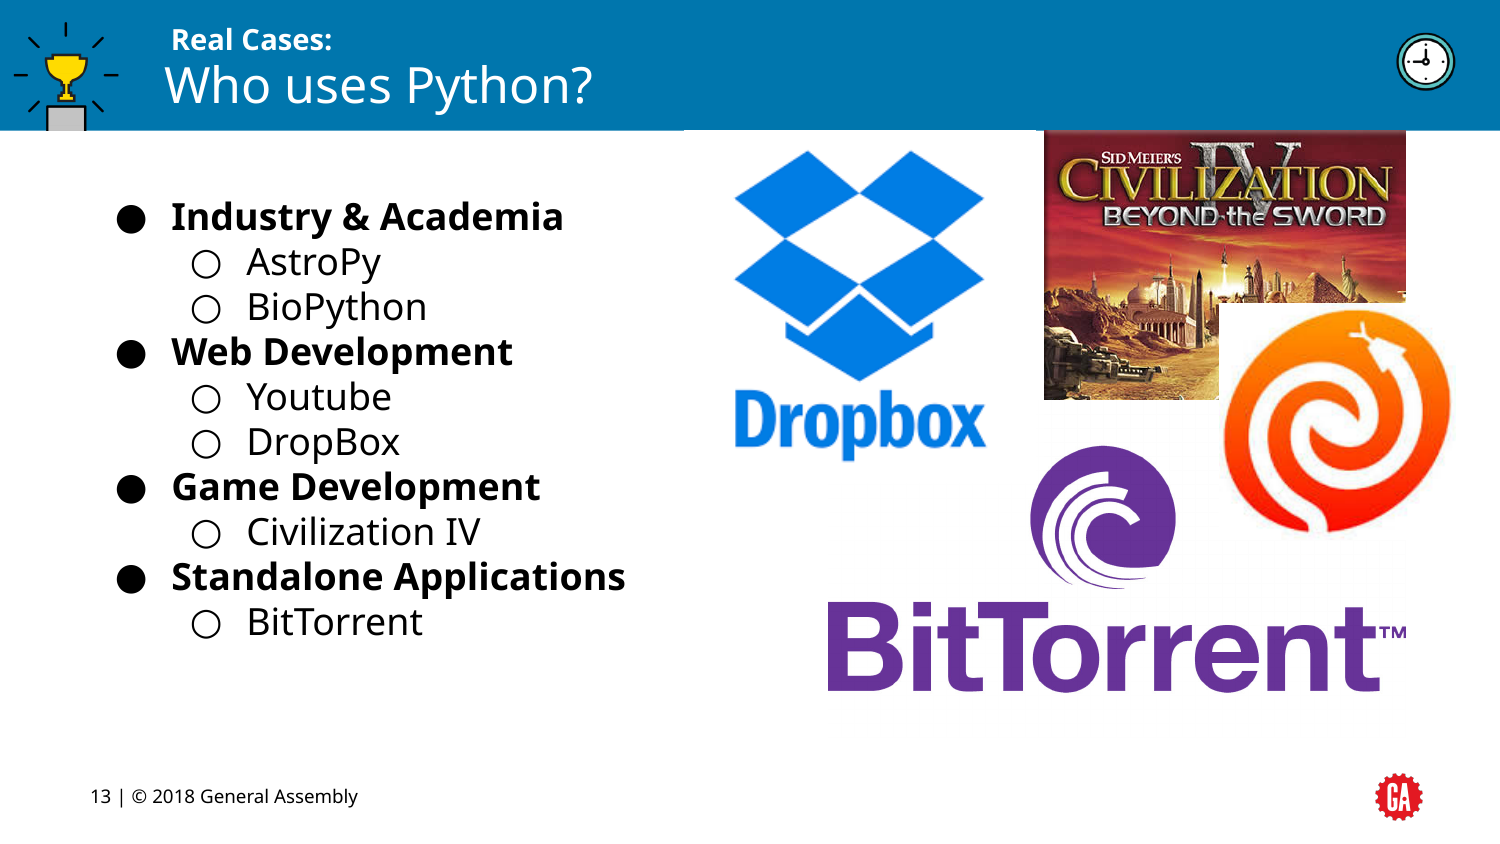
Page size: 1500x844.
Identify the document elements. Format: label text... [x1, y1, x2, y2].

picture [684, 131, 1456, 738]
picture [47, 107, 85, 131]
picture [1373, 771, 1425, 823]
picture [46, 55, 87, 101]
title Who uses Python? [149, 38, 971, 115]
list Industry & Academia AstroPy BioPython Web Development Youtube DropBox Game Development Civilization IV Standalone Applications BitTorrent [81, 177, 822, 661]
picture [1398, 34, 1454, 89]
slide_number 13 | © 2018 General Assembly [75, 764, 465, 830]
